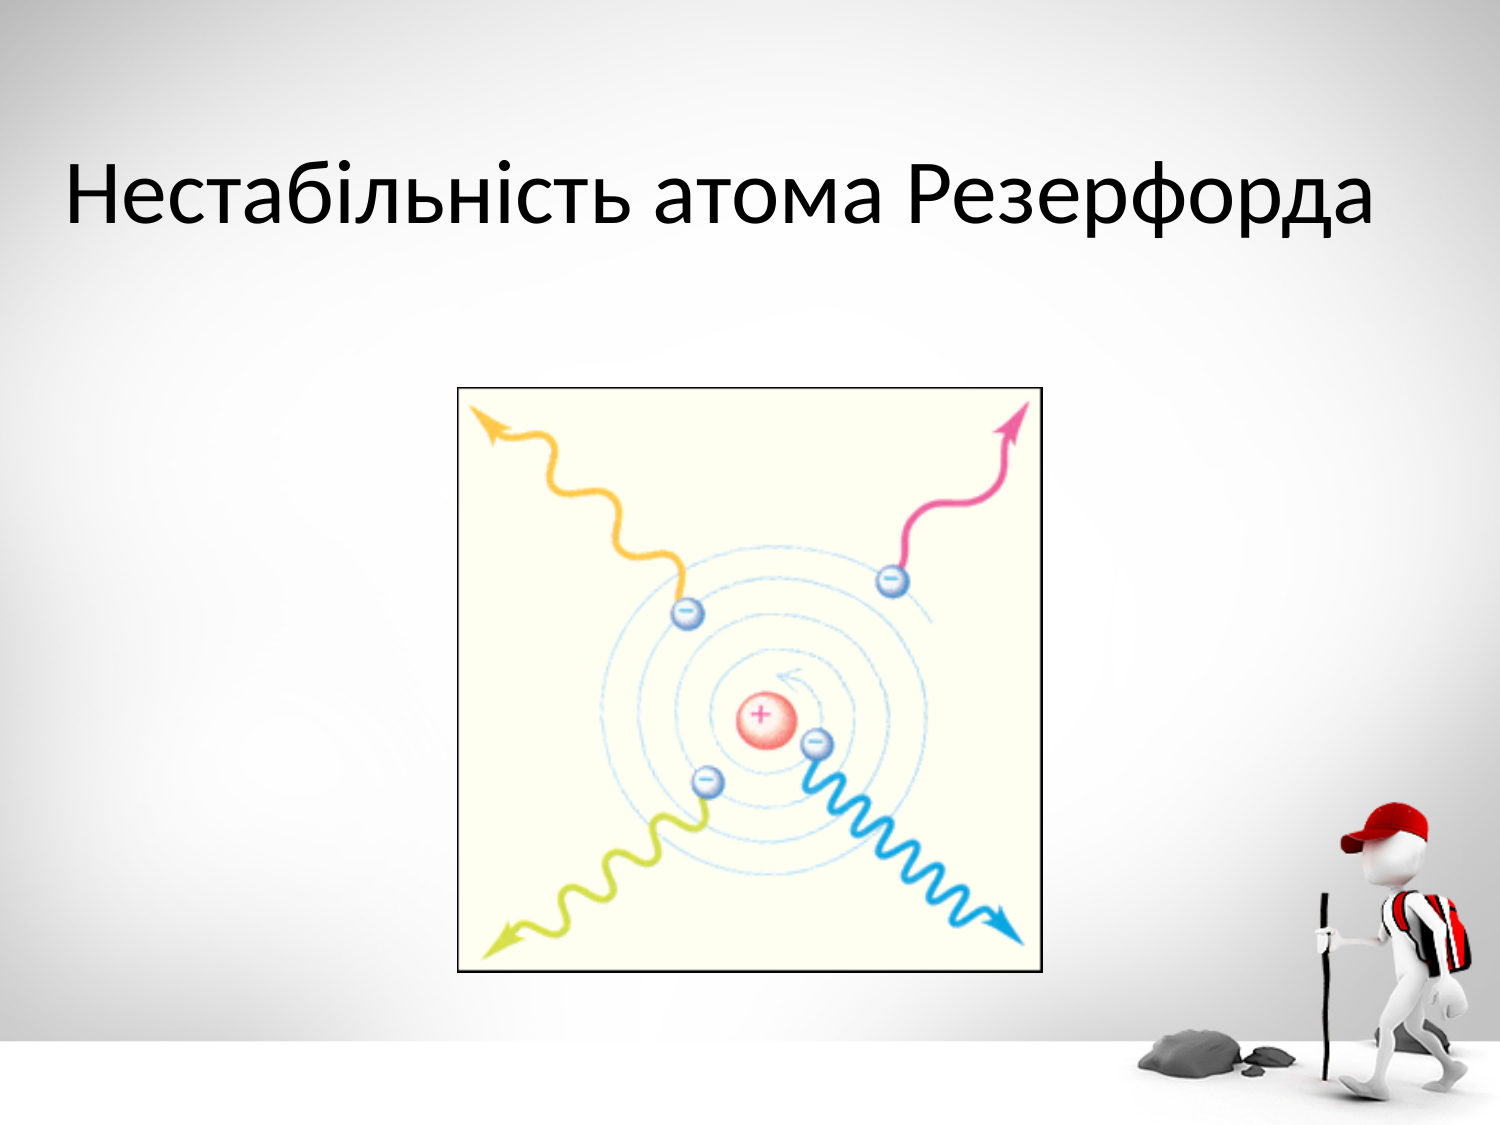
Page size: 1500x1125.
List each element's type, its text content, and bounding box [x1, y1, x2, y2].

text_box Нестабільність атома Резерфорда [49, 124, 1413, 250]
picture [0, 0, 1500, 1125]
